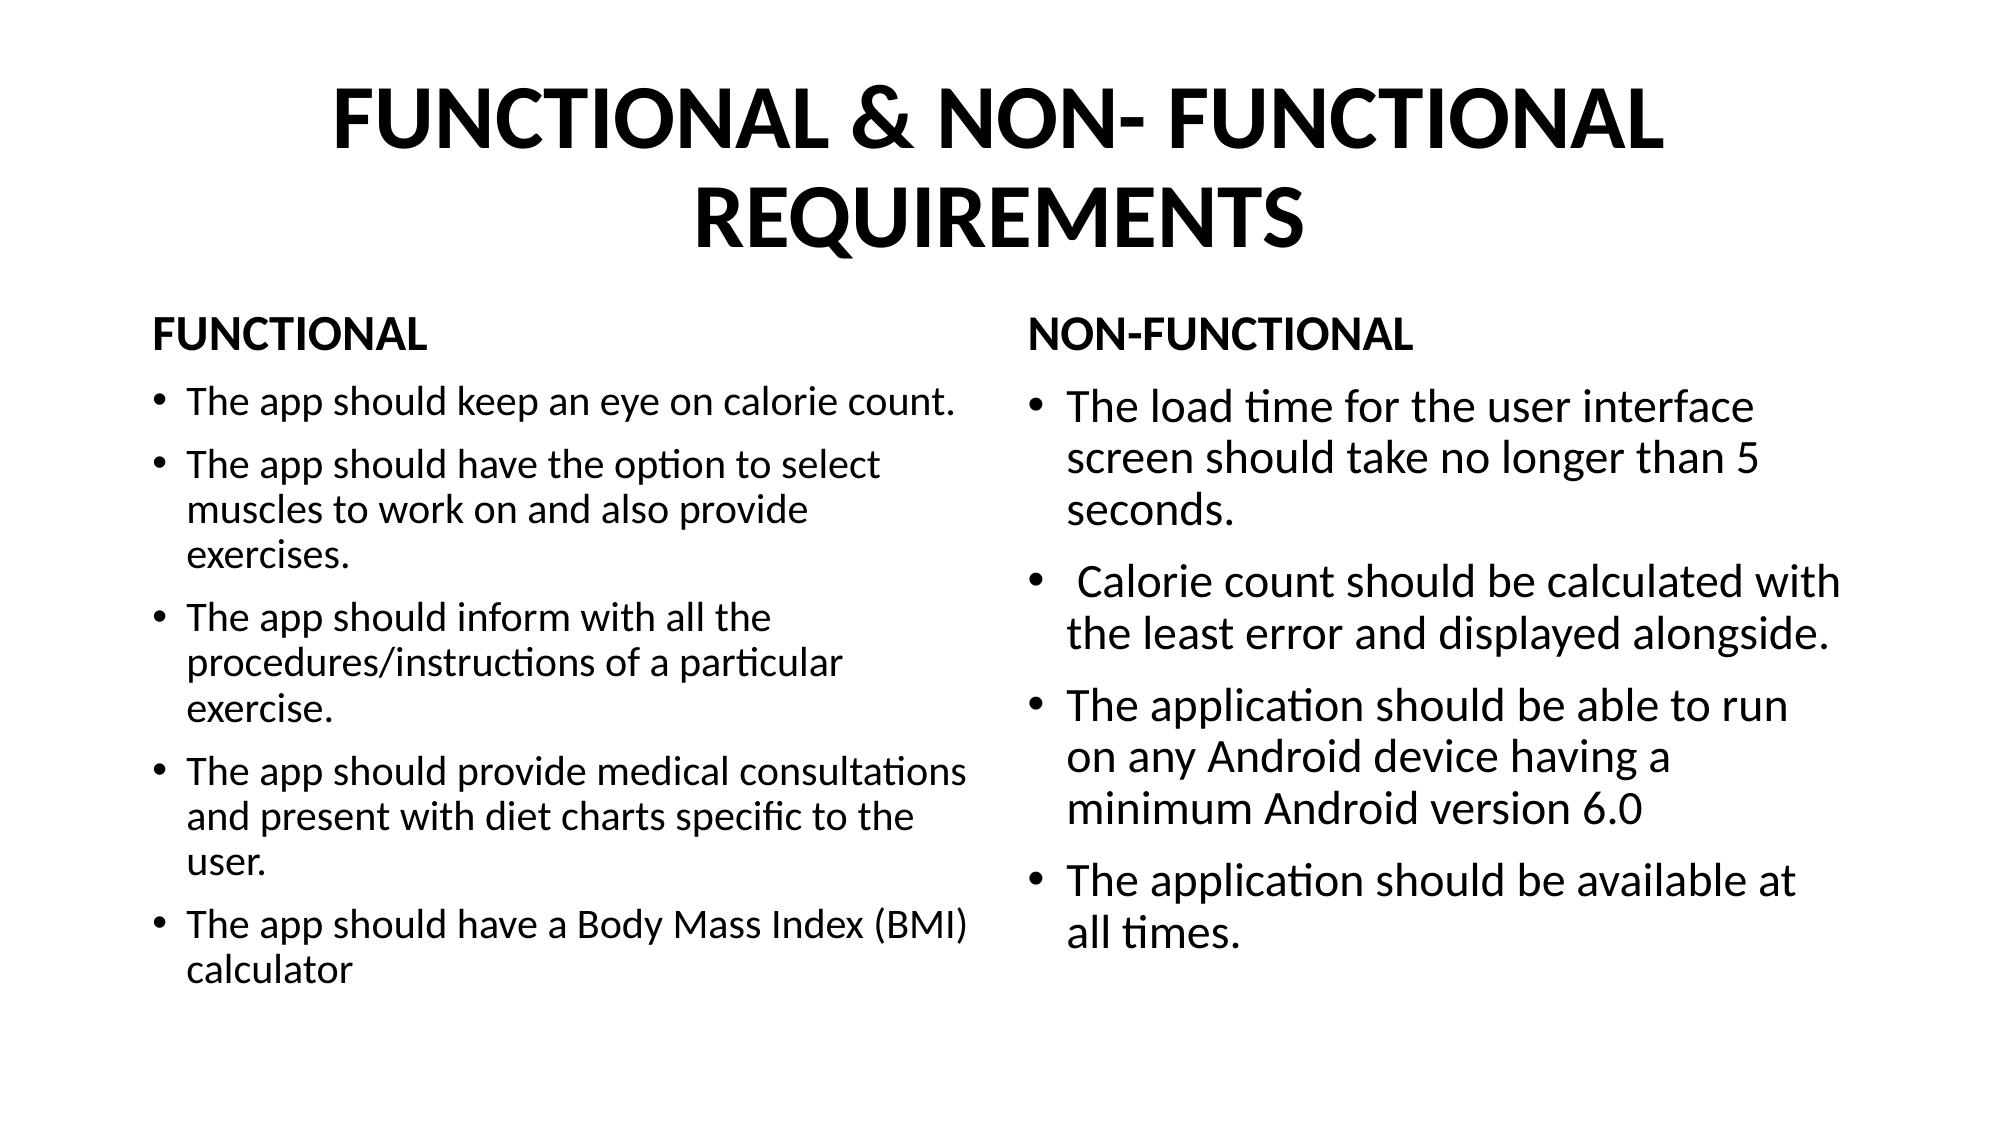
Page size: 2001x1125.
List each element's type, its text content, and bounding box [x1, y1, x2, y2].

title FUNCTIONAL & NON- FUNCTIONAL REQUIREMENTS [137, 59, 1863, 278]
list FUNCTIONAL The app should keep an eye on calorie count. The app should have the option to select muscles to work on and also provide exercises. The app should inform with all the procedures/instructions of a particular exercise. The app should provide medical consultations and present with diet charts specific to the user. The app should have a Body Mass Index (BMI) calculator [137, 299, 988, 1014]
list NON-FUNCTIONAL The load time for the user interface screen should take no longer than 5 seconds. Calorie count should be calculated with the least error and displayed alongside. The application should be able to run on any Android device having a minimum Android version 6.0 The application should be available at all times. [1012, 299, 1863, 1014]
